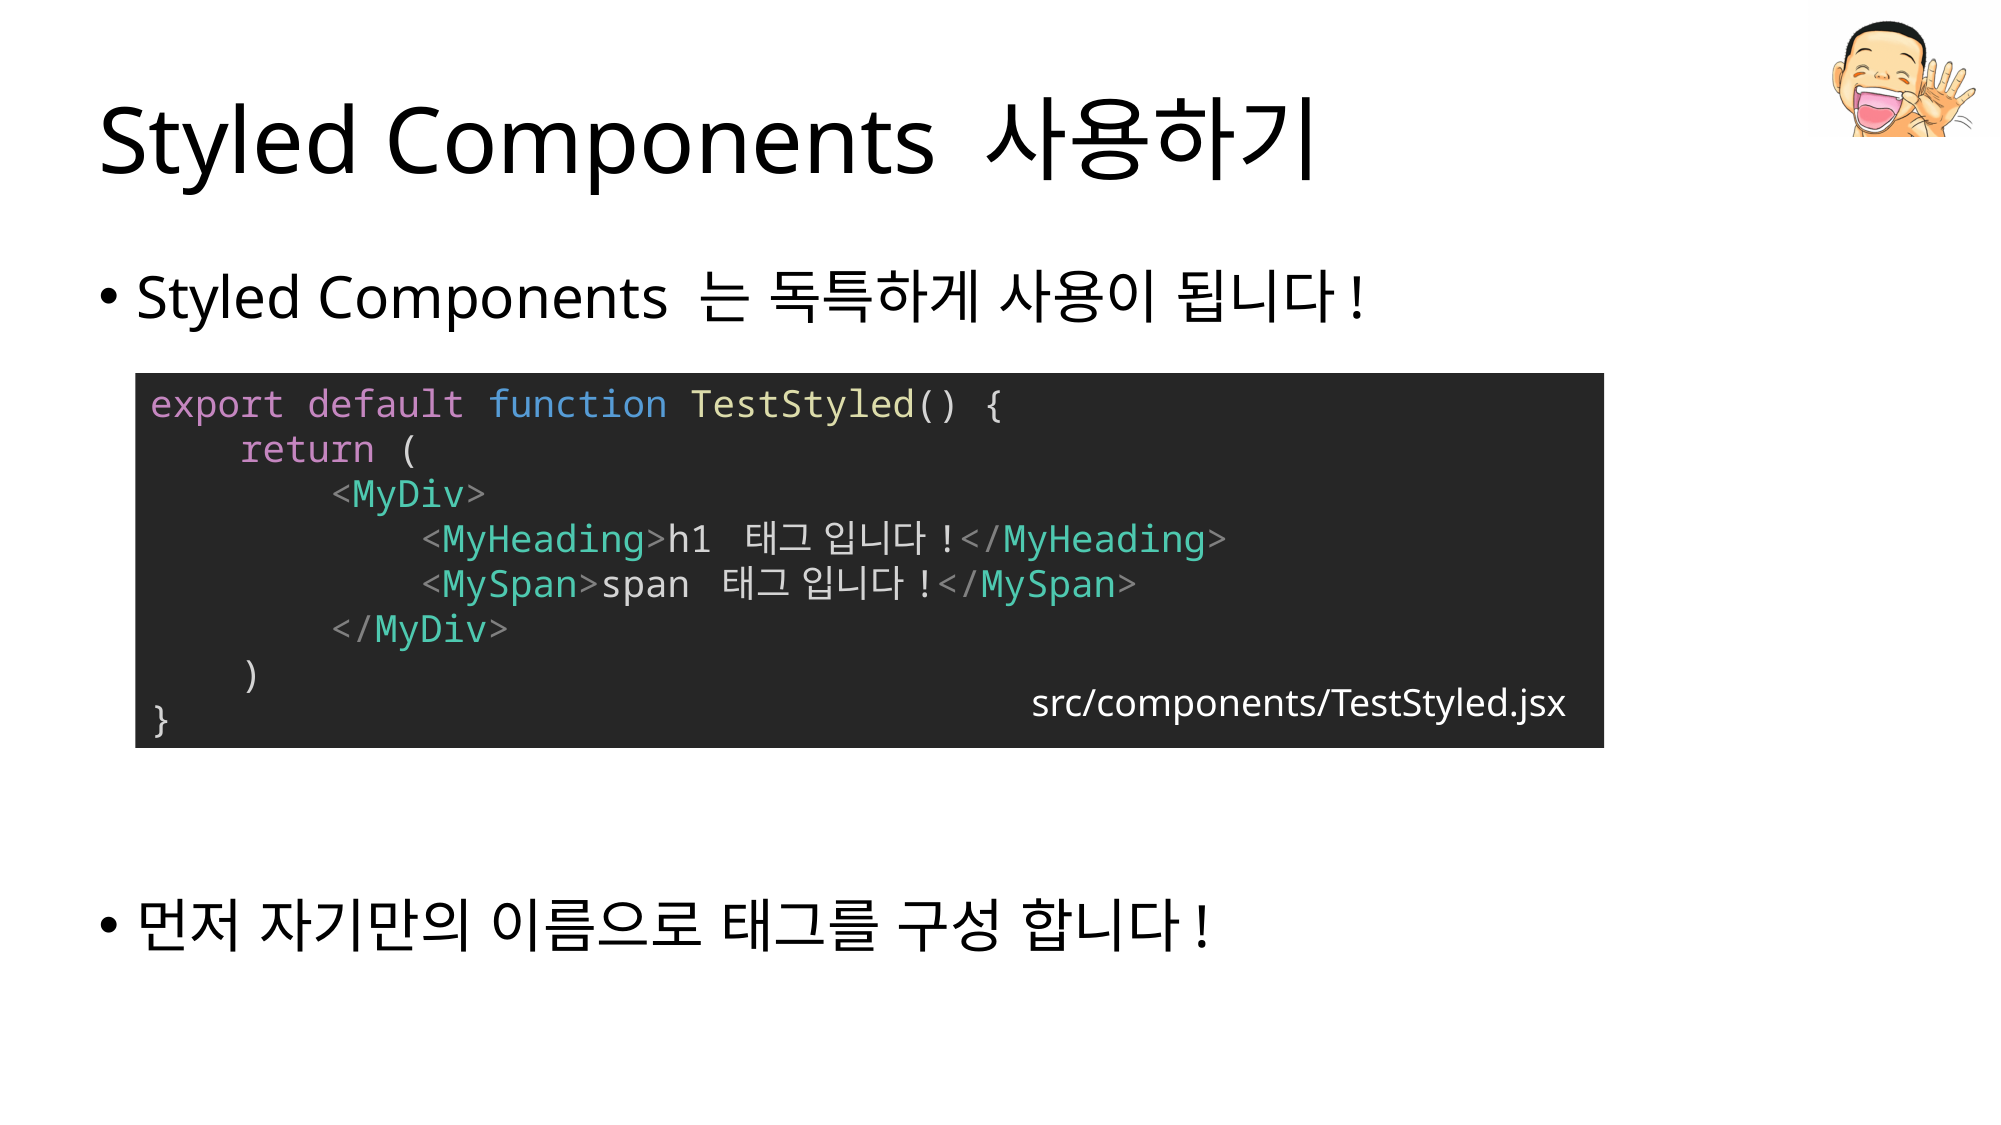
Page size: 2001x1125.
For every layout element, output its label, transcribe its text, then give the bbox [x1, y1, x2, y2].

text_box src/components/TestStyled.jsx [1016, 671, 1582, 732]
text_box export default function TestStyled() { return ( <MyDiv> <MyHeading>h1 태그 입니다!</MyHeading> <MySpan>span 태그 입니다!</MySpan> </MyDiv> ) } [135, 373, 1605, 748]
list Styled Components 는 독특하게 사용이 됩니다! 먼저 자기만의 이름으로 태그를 구성 합니다! [83, 217, 1931, 1125]
title Styled Components 사용하기 [83, 0, 1931, 217]
picture [1931, 0, 2000, 137]
